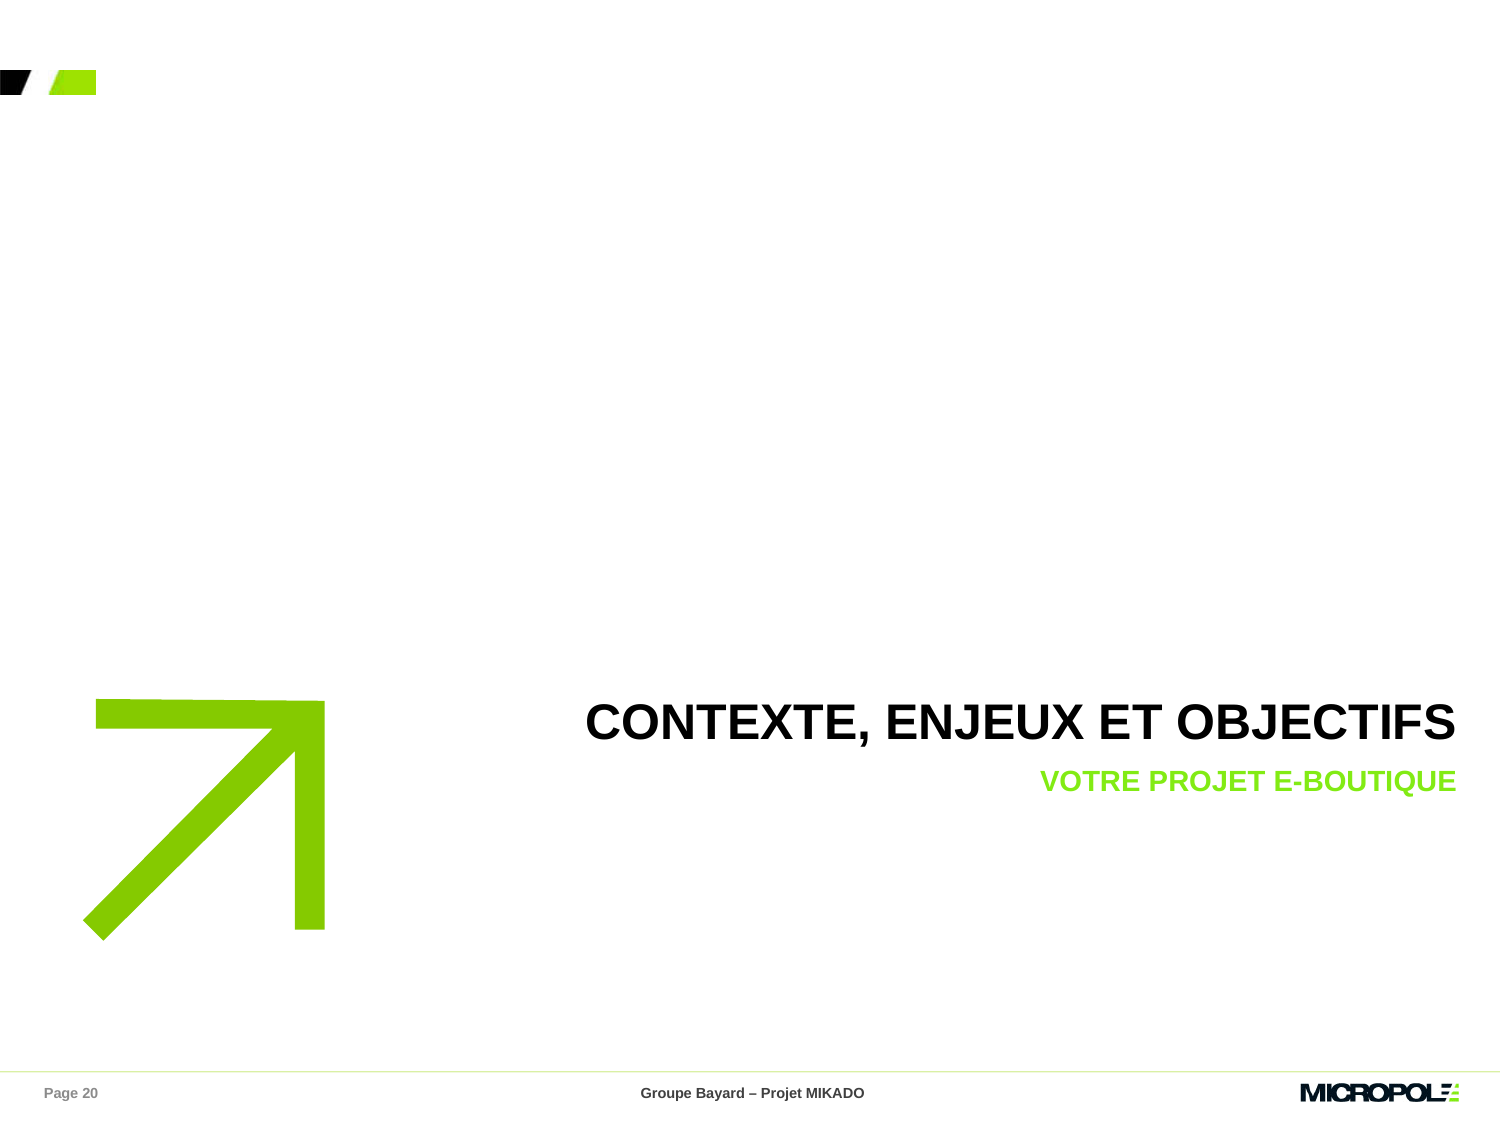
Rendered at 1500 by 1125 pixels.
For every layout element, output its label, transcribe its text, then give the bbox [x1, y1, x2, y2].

title contexte, enjeux et objectifs [366, 700, 1458, 750]
list Votre projet e-Boutique [552, 769, 1458, 798]
picture [1300, 1083, 1459, 1102]
picture [0, 70, 96, 95]
footer Groupe Bayard – Projet MIKADO [515, 1076, 991, 1109]
slide_number Page 20 [43, 1076, 394, 1109]
